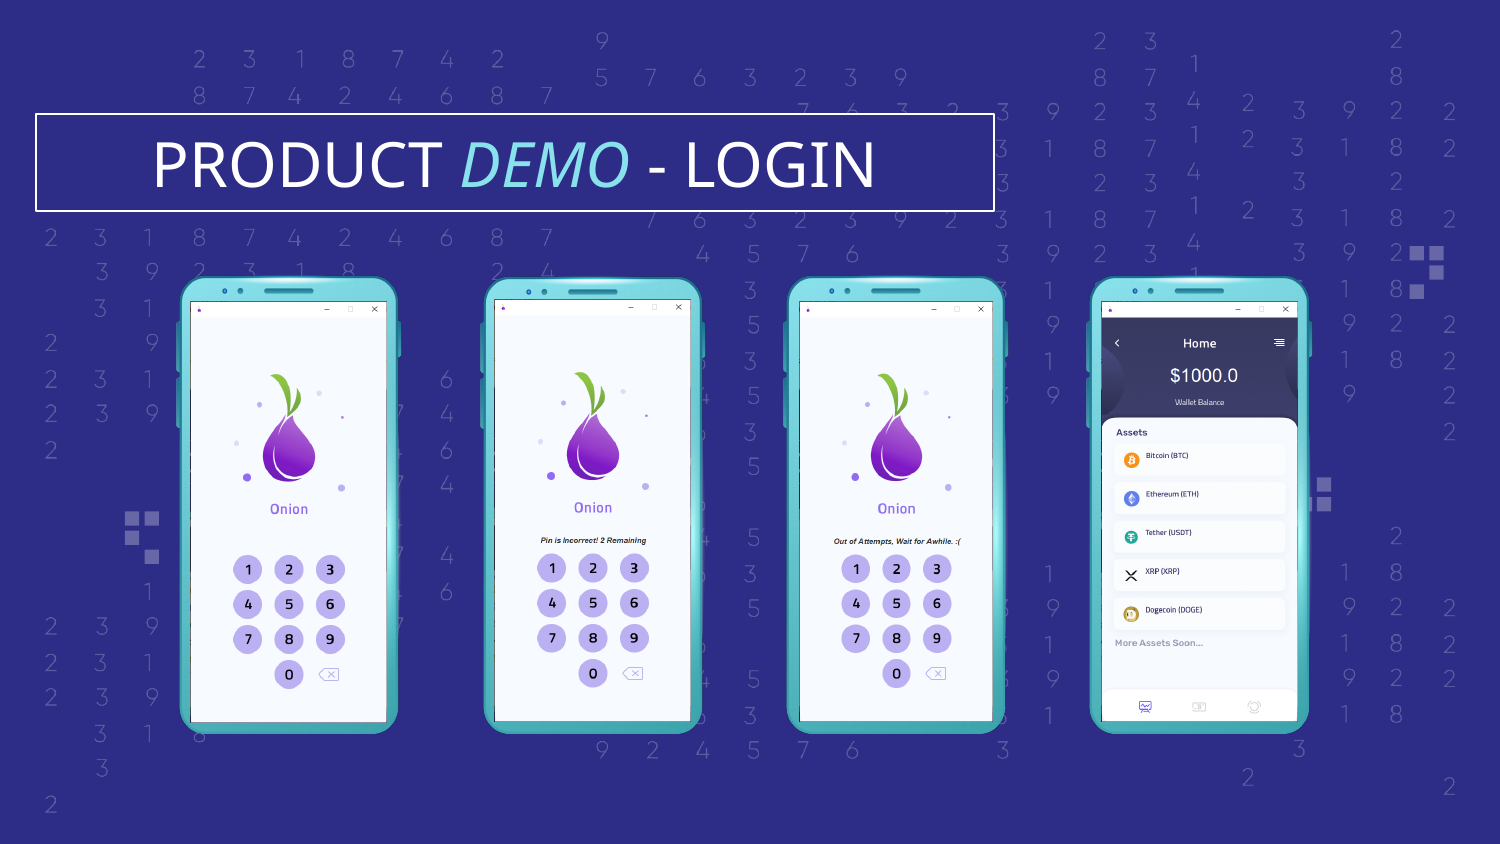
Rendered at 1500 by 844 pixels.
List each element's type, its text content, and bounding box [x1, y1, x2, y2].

picture [45, 30, 1455, 813]
title PRODUCT DEMO - LOGIN [35, 113, 995, 212]
